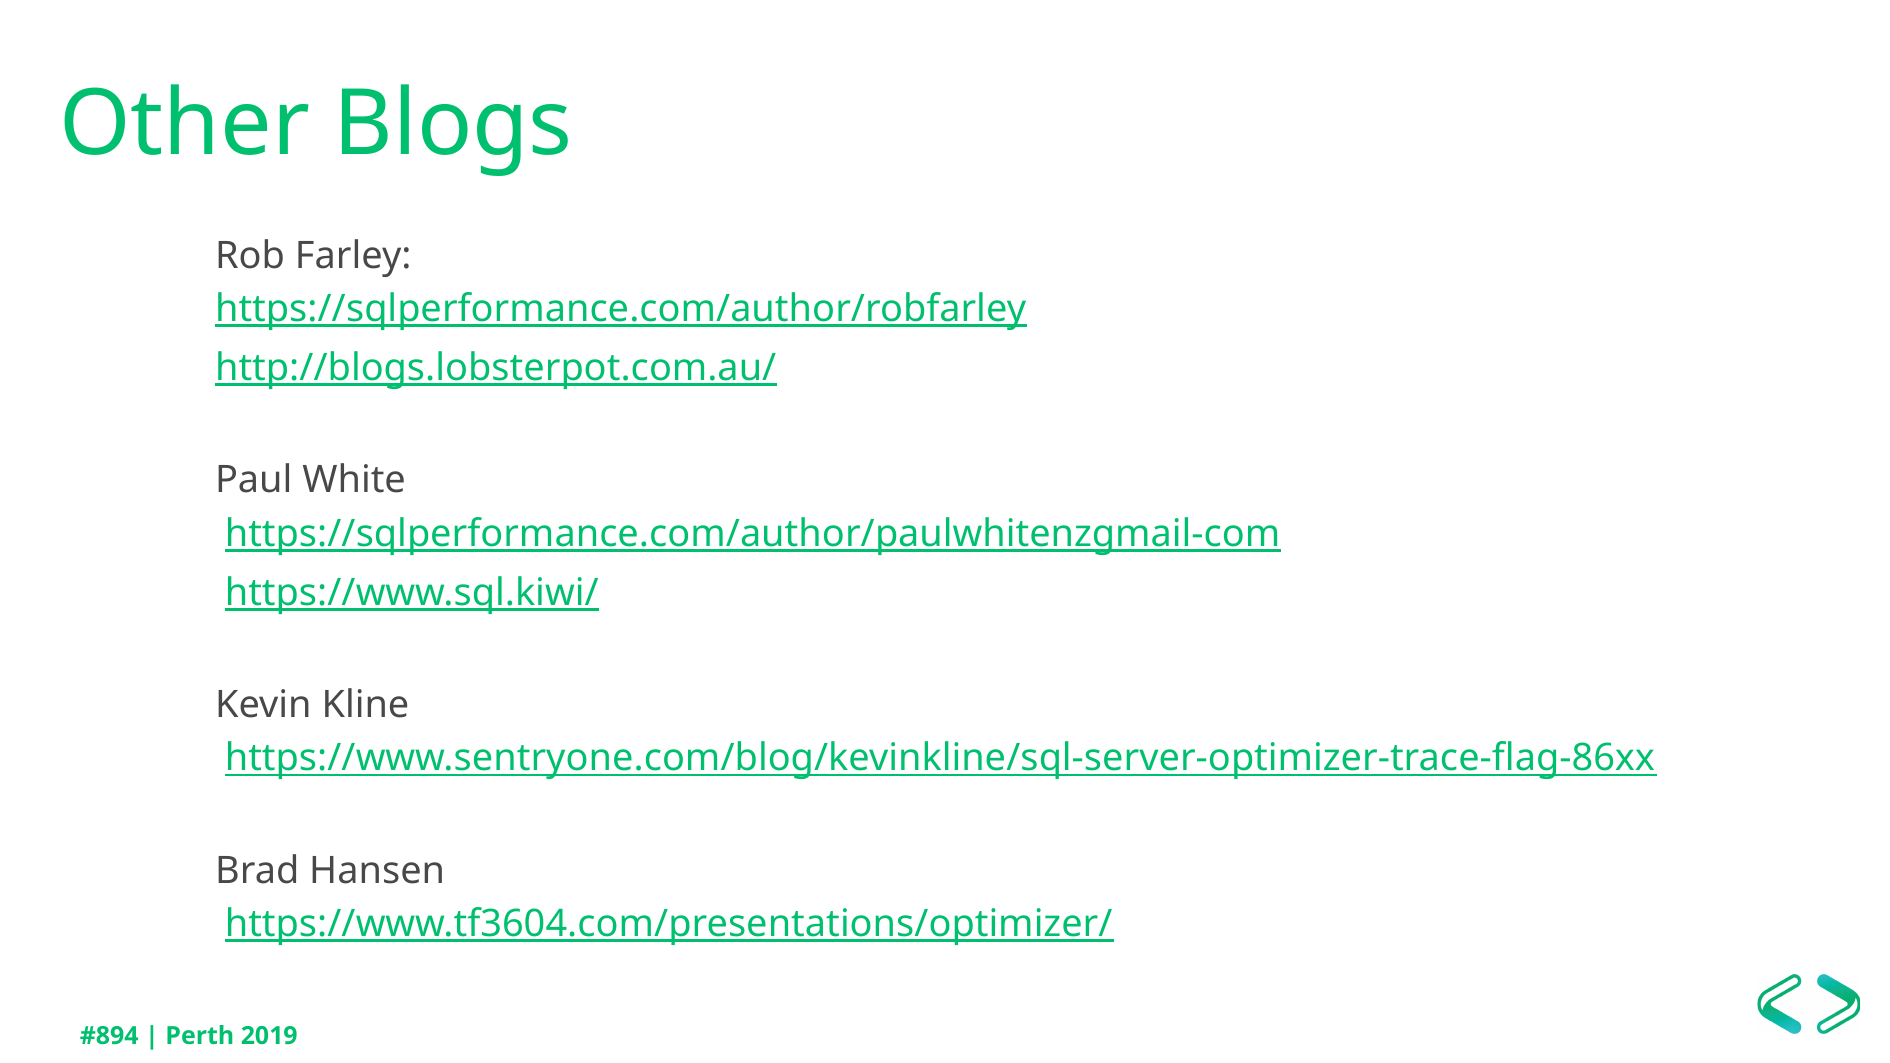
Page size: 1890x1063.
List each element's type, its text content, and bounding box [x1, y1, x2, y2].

title Other Blogs [59, 59, 1831, 178]
list Rob Farley: https://sqlperformance.com/author/robfarley http://blogs.lobsterpot.com.au/ Paul White https://sqlperformance.com/author/paulwhitenzgmail-com https://www.sql.kiwi/ Kevin Kline https://www.sentryone.com/blog/kevinkline/sql-server-optimizer-trace-flag-86xx Brad Hansen https://www.tf3604.com/presentations/optimizer/ [130, 230, 1861, 958]
